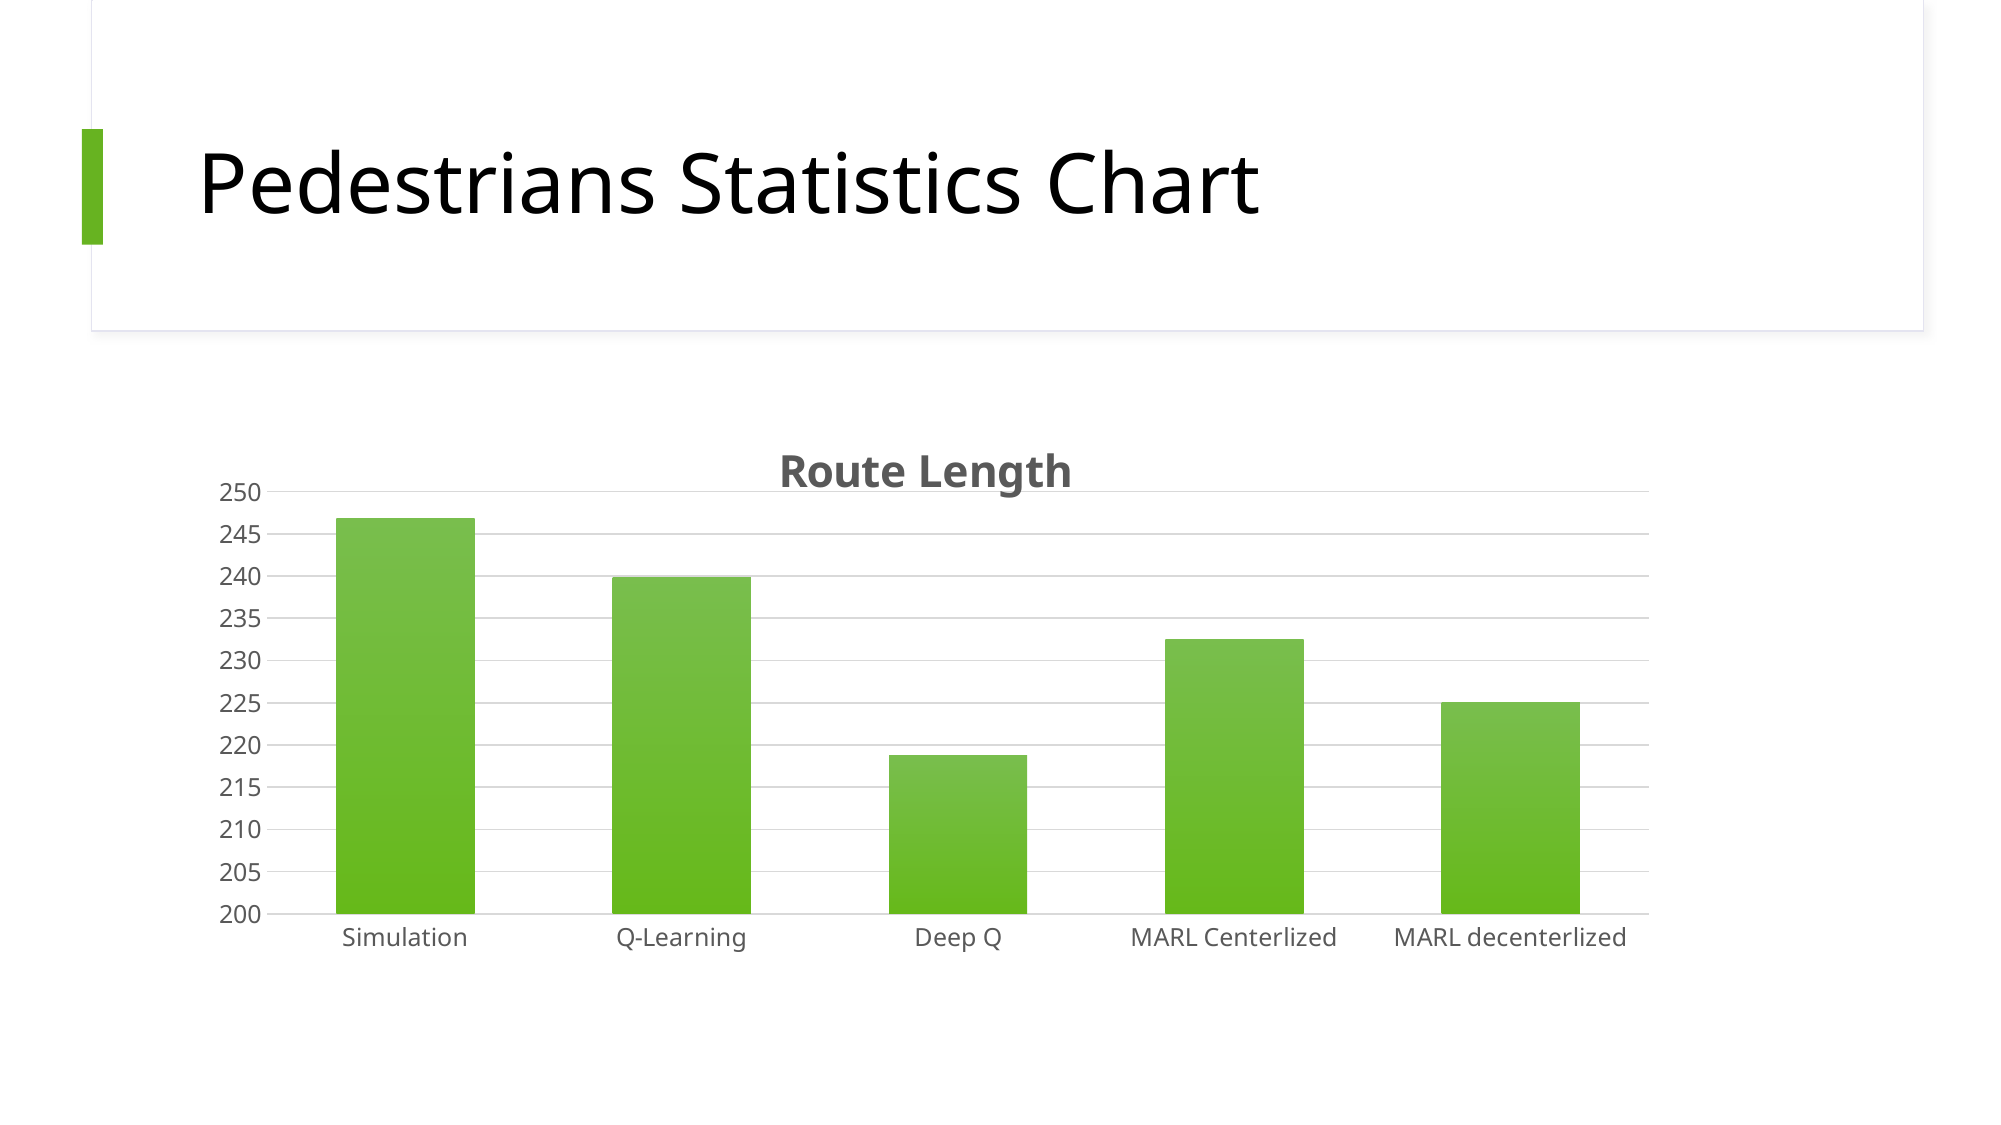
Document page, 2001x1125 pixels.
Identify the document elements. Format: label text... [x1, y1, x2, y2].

title Pedestrians Statistics Chart [183, 90, 1851, 284]
chart [182, 406, 1668, 1035]
